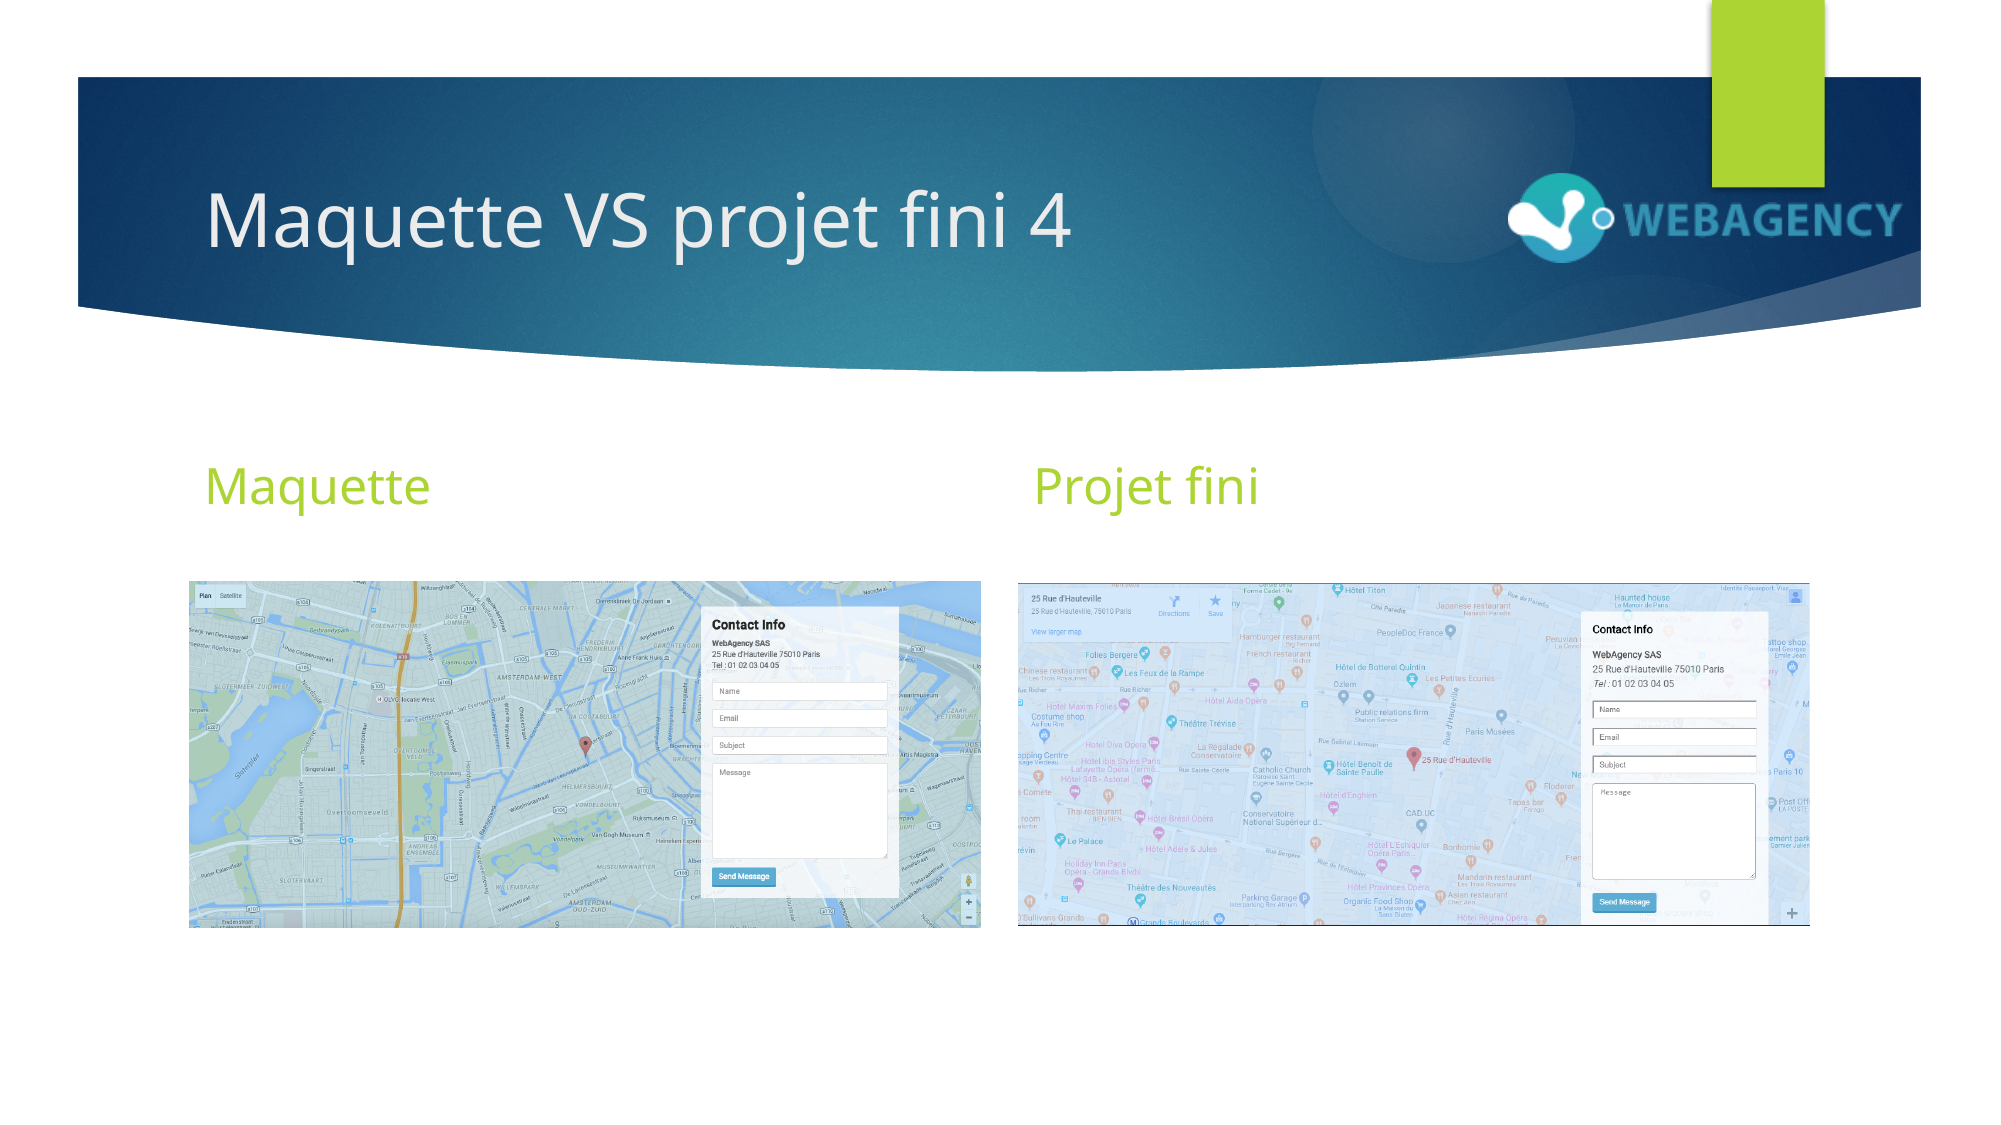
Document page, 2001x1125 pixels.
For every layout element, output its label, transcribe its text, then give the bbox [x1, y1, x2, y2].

list Maquette [189, 427, 981, 522]
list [1018, 582, 1811, 927]
list Projet fini [1018, 427, 1810, 522]
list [189, 581, 982, 928]
picture [1508, 172, 1917, 263]
title Maquette VS projet fini 4 [189, 159, 1627, 276]
